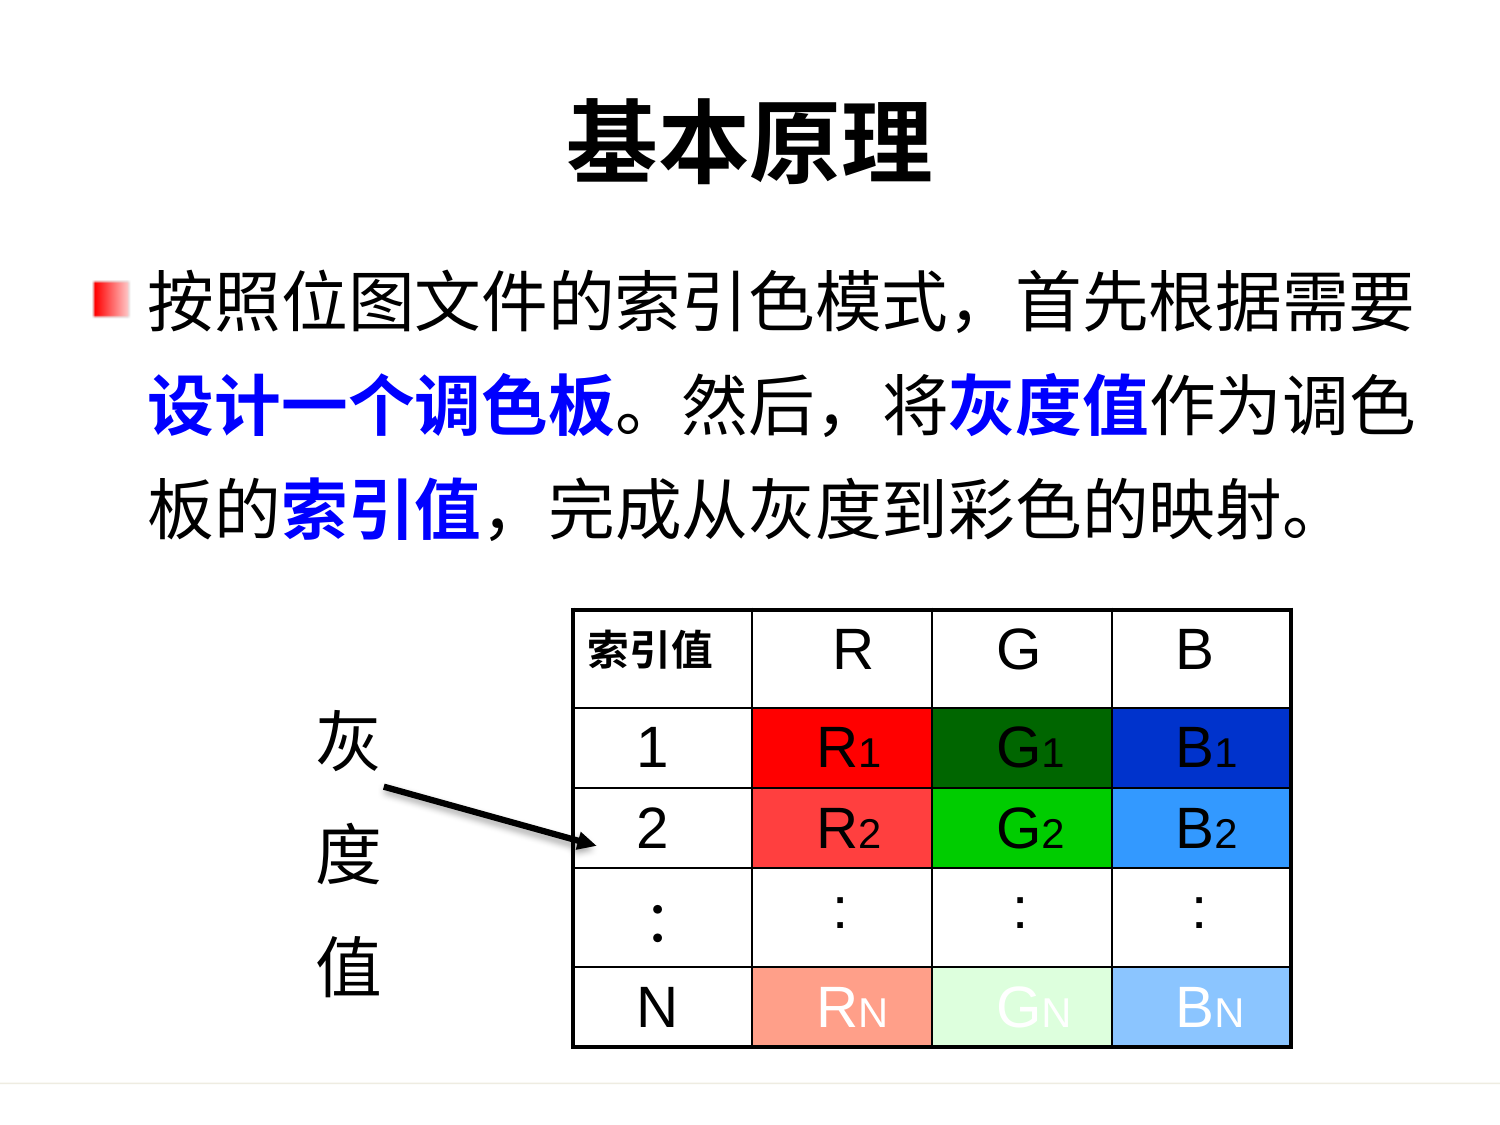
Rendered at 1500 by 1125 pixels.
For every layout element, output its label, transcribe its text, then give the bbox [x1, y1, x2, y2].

table_cell B2 [1113, 789, 1289, 867]
table_cell : [1113, 869, 1289, 966]
text_box [382, 783, 597, 850]
table_cell : [933, 869, 1111, 966]
table_cell R1 [753, 709, 931, 787]
table_cell G1 [933, 709, 1111, 787]
text_box 按照位图文件的索引色模式，首先根据需要设计一个调色板。然后，将灰度值作为调色板的索引值，完成从灰度到彩色的映射。 [76, 228, 1444, 525]
table_cell : [753, 869, 931, 966]
table_cell B1 [1113, 709, 1289, 787]
table_header G [933, 612, 1111, 707]
table_cell G2 [933, 789, 1111, 867]
table_header R [753, 612, 931, 707]
table_cell 1 [575, 709, 751, 787]
text_box 灰 度 值 [301, 692, 408, 1014]
table_cell 2 [575, 789, 751, 867]
table_cell GN [933, 968, 1111, 1045]
picture [91, 279, 134, 322]
table_cell ： [575, 869, 751, 966]
table_cell N [575, 968, 751, 1045]
table_cell R2 [753, 789, 931, 867]
table_header B [1113, 612, 1289, 707]
title 基本原理 [75, 45, 1425, 234]
table_cell BN [1113, 968, 1289, 1045]
table_cell RN [753, 968, 931, 1045]
table_header 索引值 [575, 612, 751, 707]
